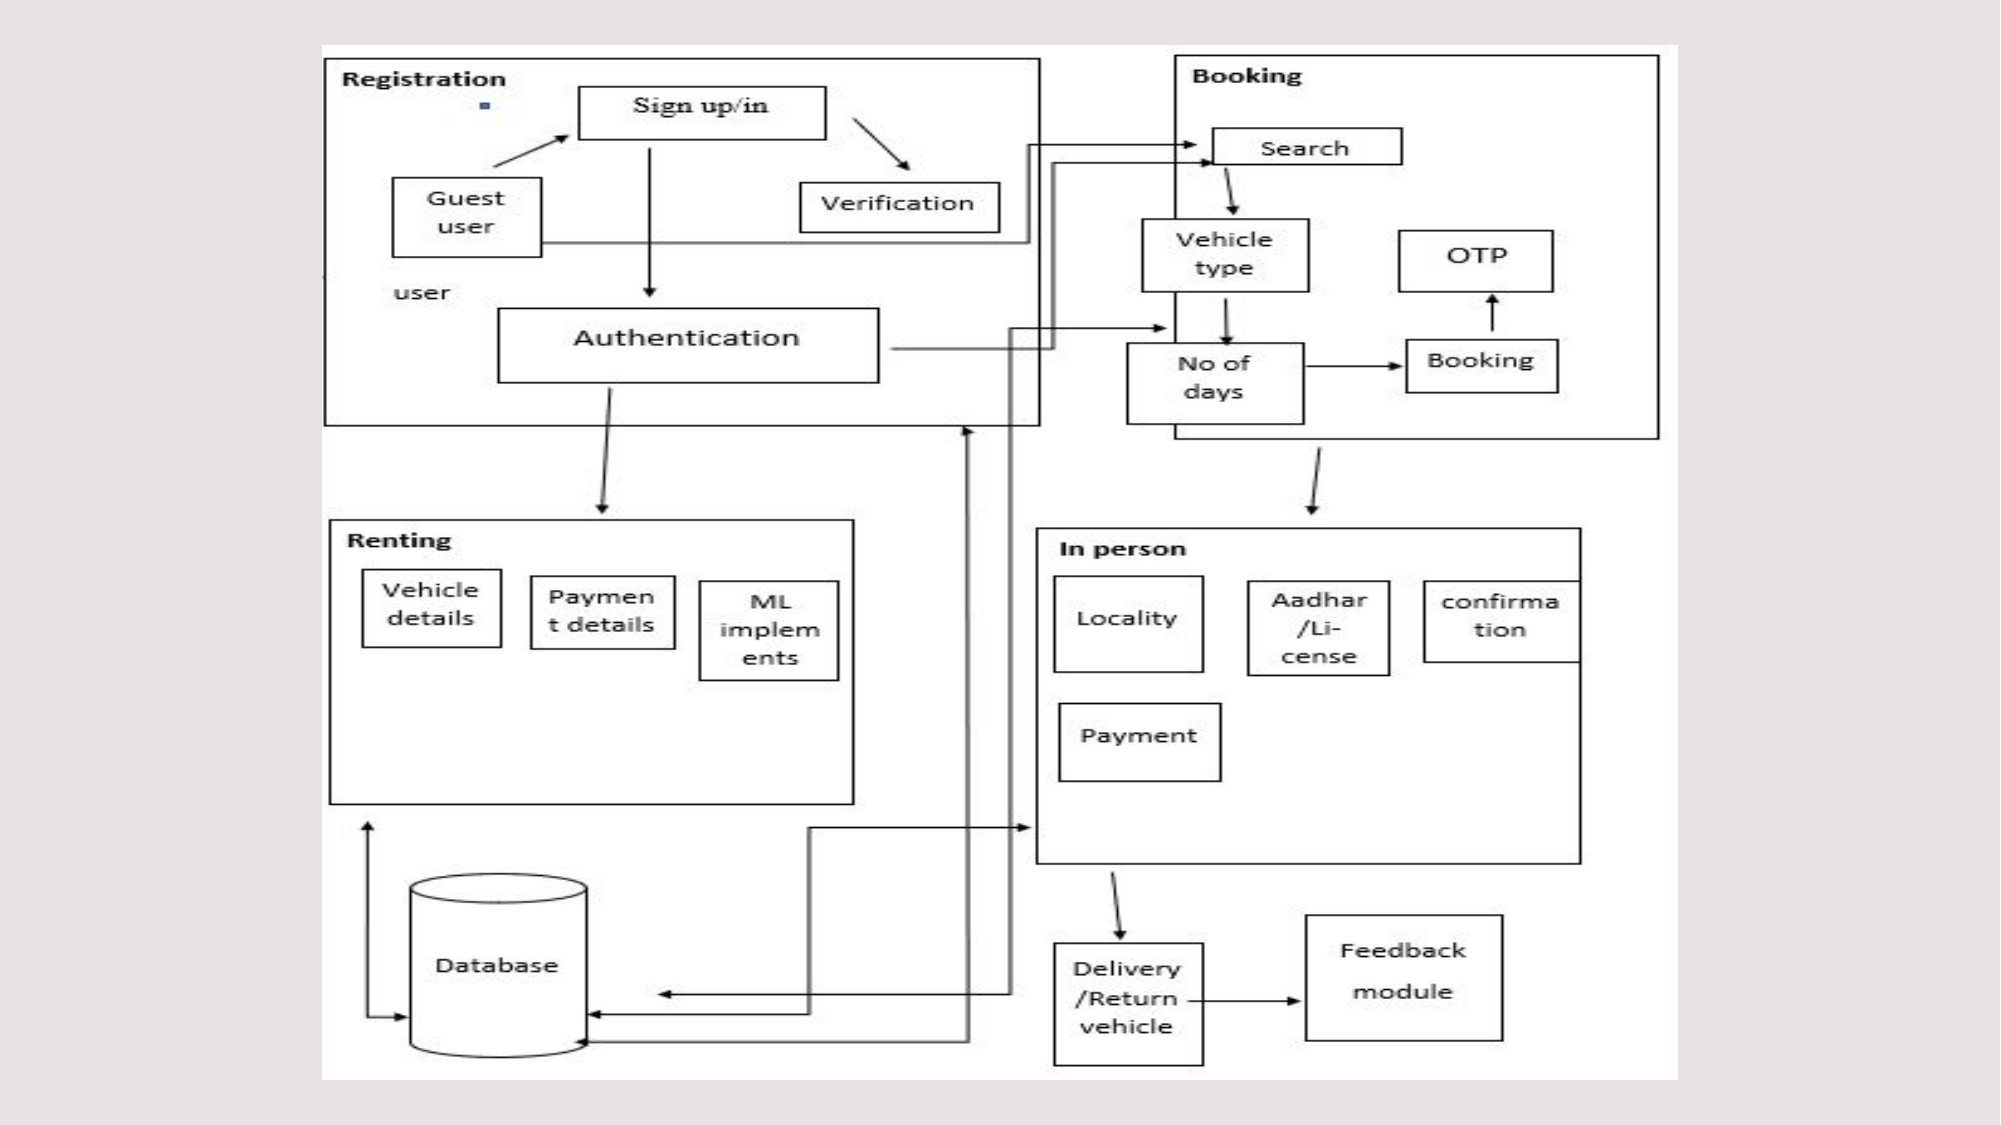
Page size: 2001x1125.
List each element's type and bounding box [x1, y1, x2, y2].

picture [322, 45, 1678, 1080]
